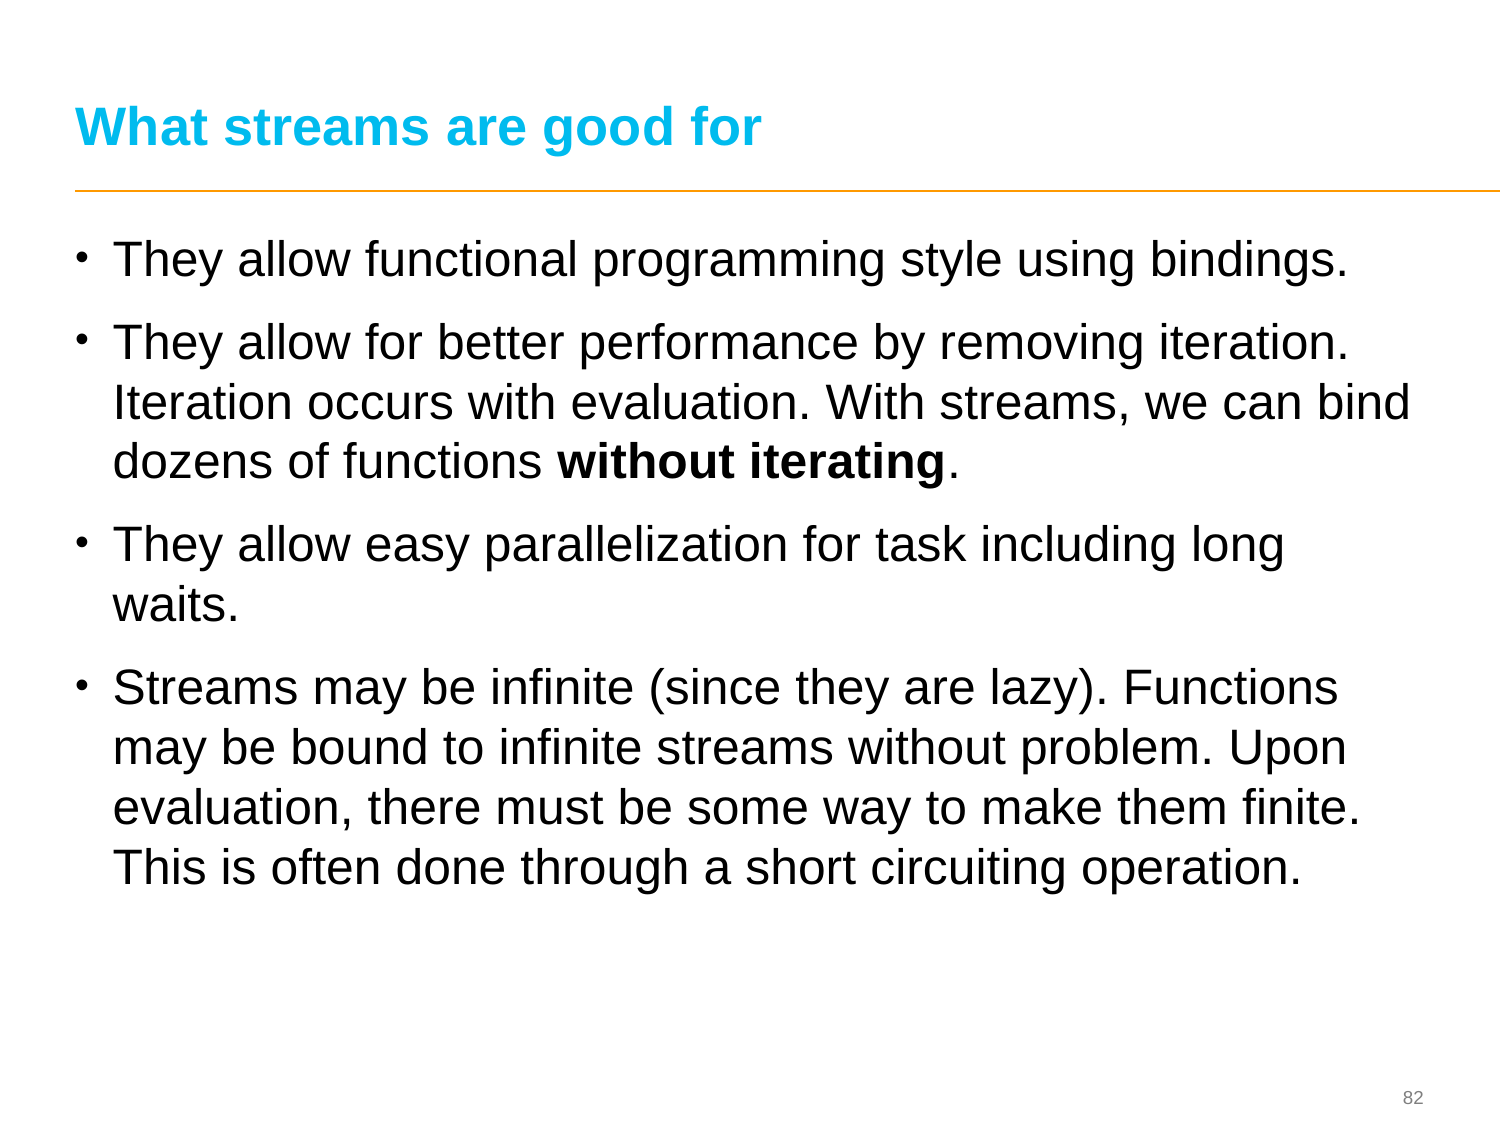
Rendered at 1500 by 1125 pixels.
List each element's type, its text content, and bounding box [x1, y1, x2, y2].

list They allow functional programming style using bindings. They allow for better performance by removing iteration. Iteration occurs with evaluation. With streams, we can bind dozens of functions without iterating. They allow easy parallelization for task including long waits. Streams may be infinite (since they are lazy). Functions may be bound to infinite streams without problem. Upon evaluation, there must be some way to make them finite. This is often done through a short circuiting operation. [75, 226, 1425, 1018]
title What streams are good for [75, 27, 1422, 157]
